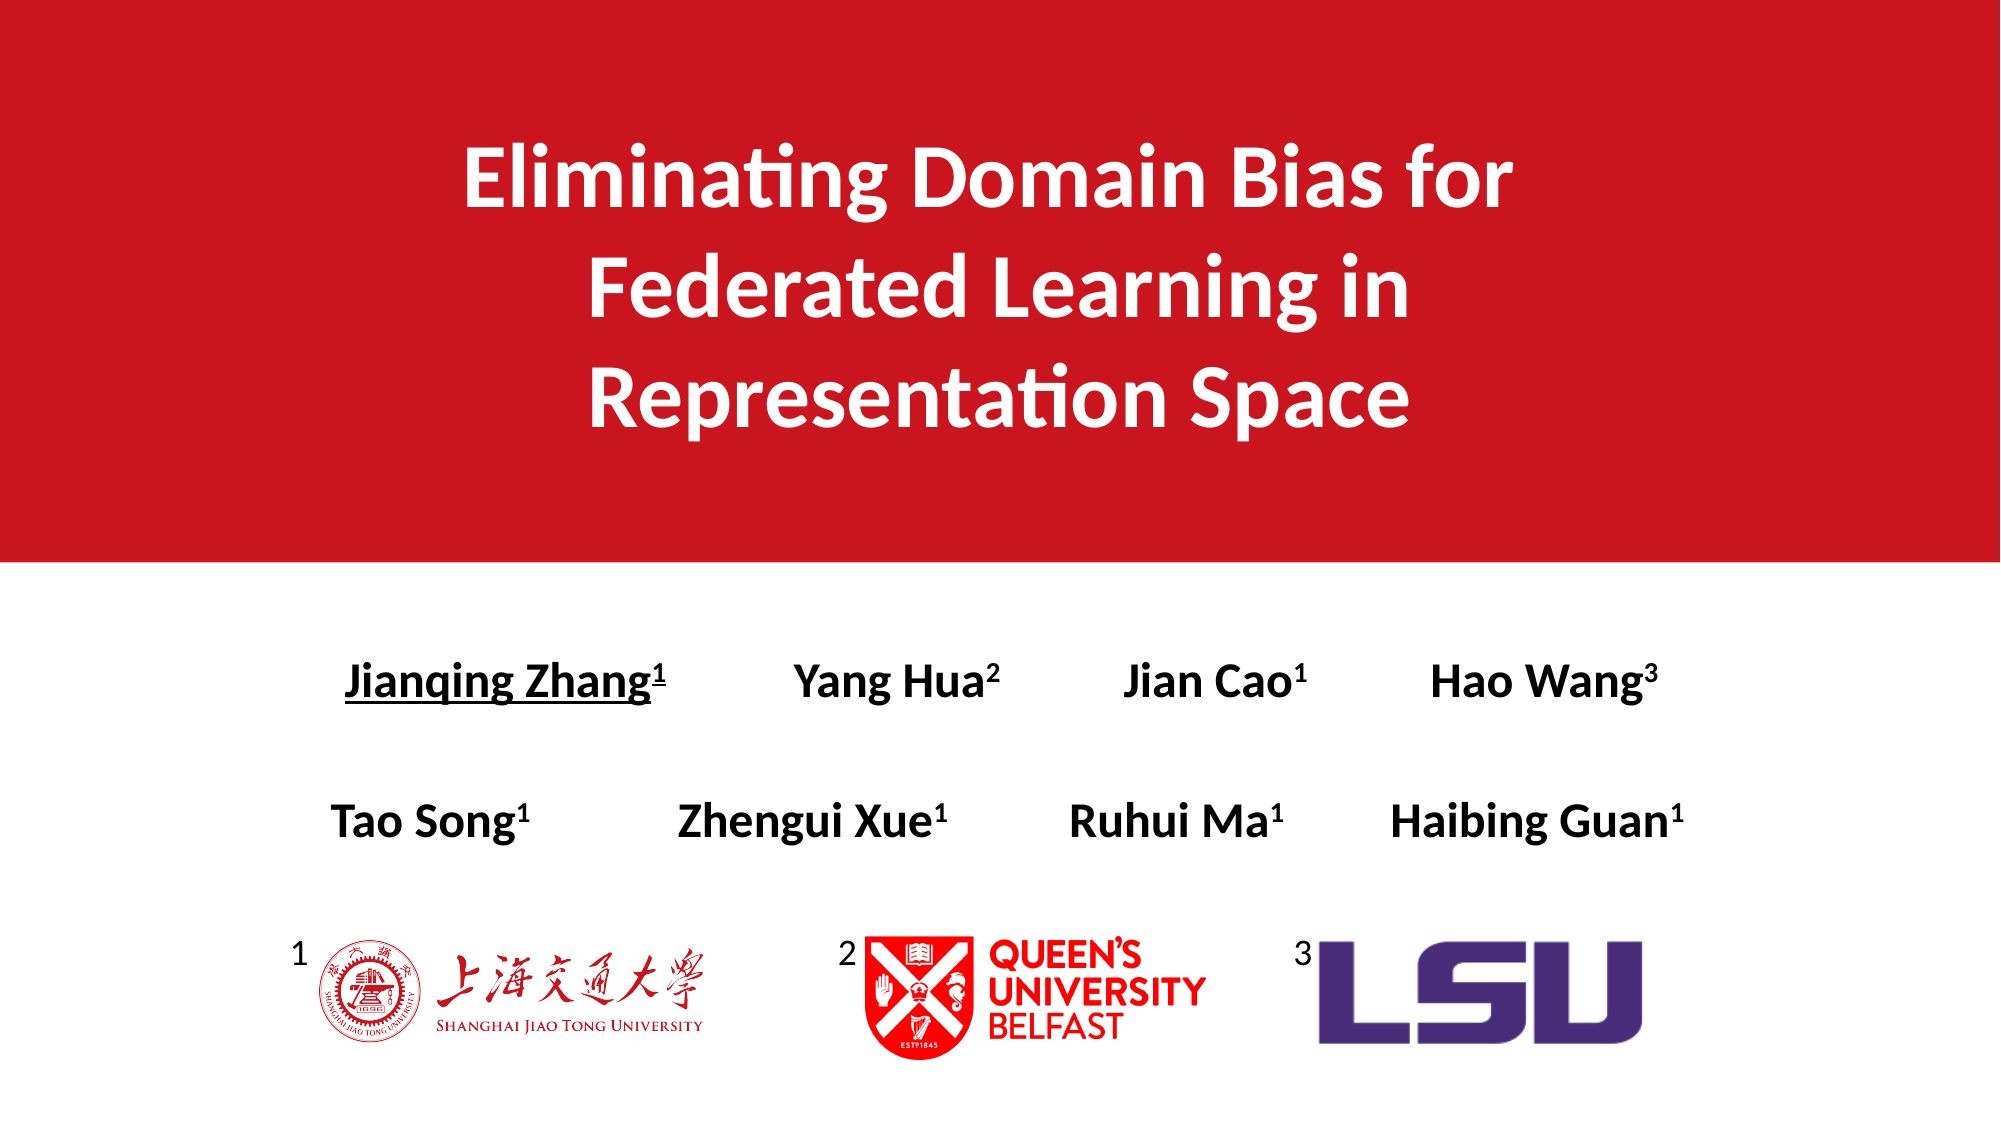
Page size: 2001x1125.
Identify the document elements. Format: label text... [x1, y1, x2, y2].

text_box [305, 639, 1695, 716]
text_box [274, 920, 722, 1060]
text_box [822, 920, 1206, 1060]
text_box Eliminating Domain Bias for Federated Learning in Representation Space [0, 0, 2000, 563]
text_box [1277, 909, 1653, 1071]
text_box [280, 779, 1720, 856]
